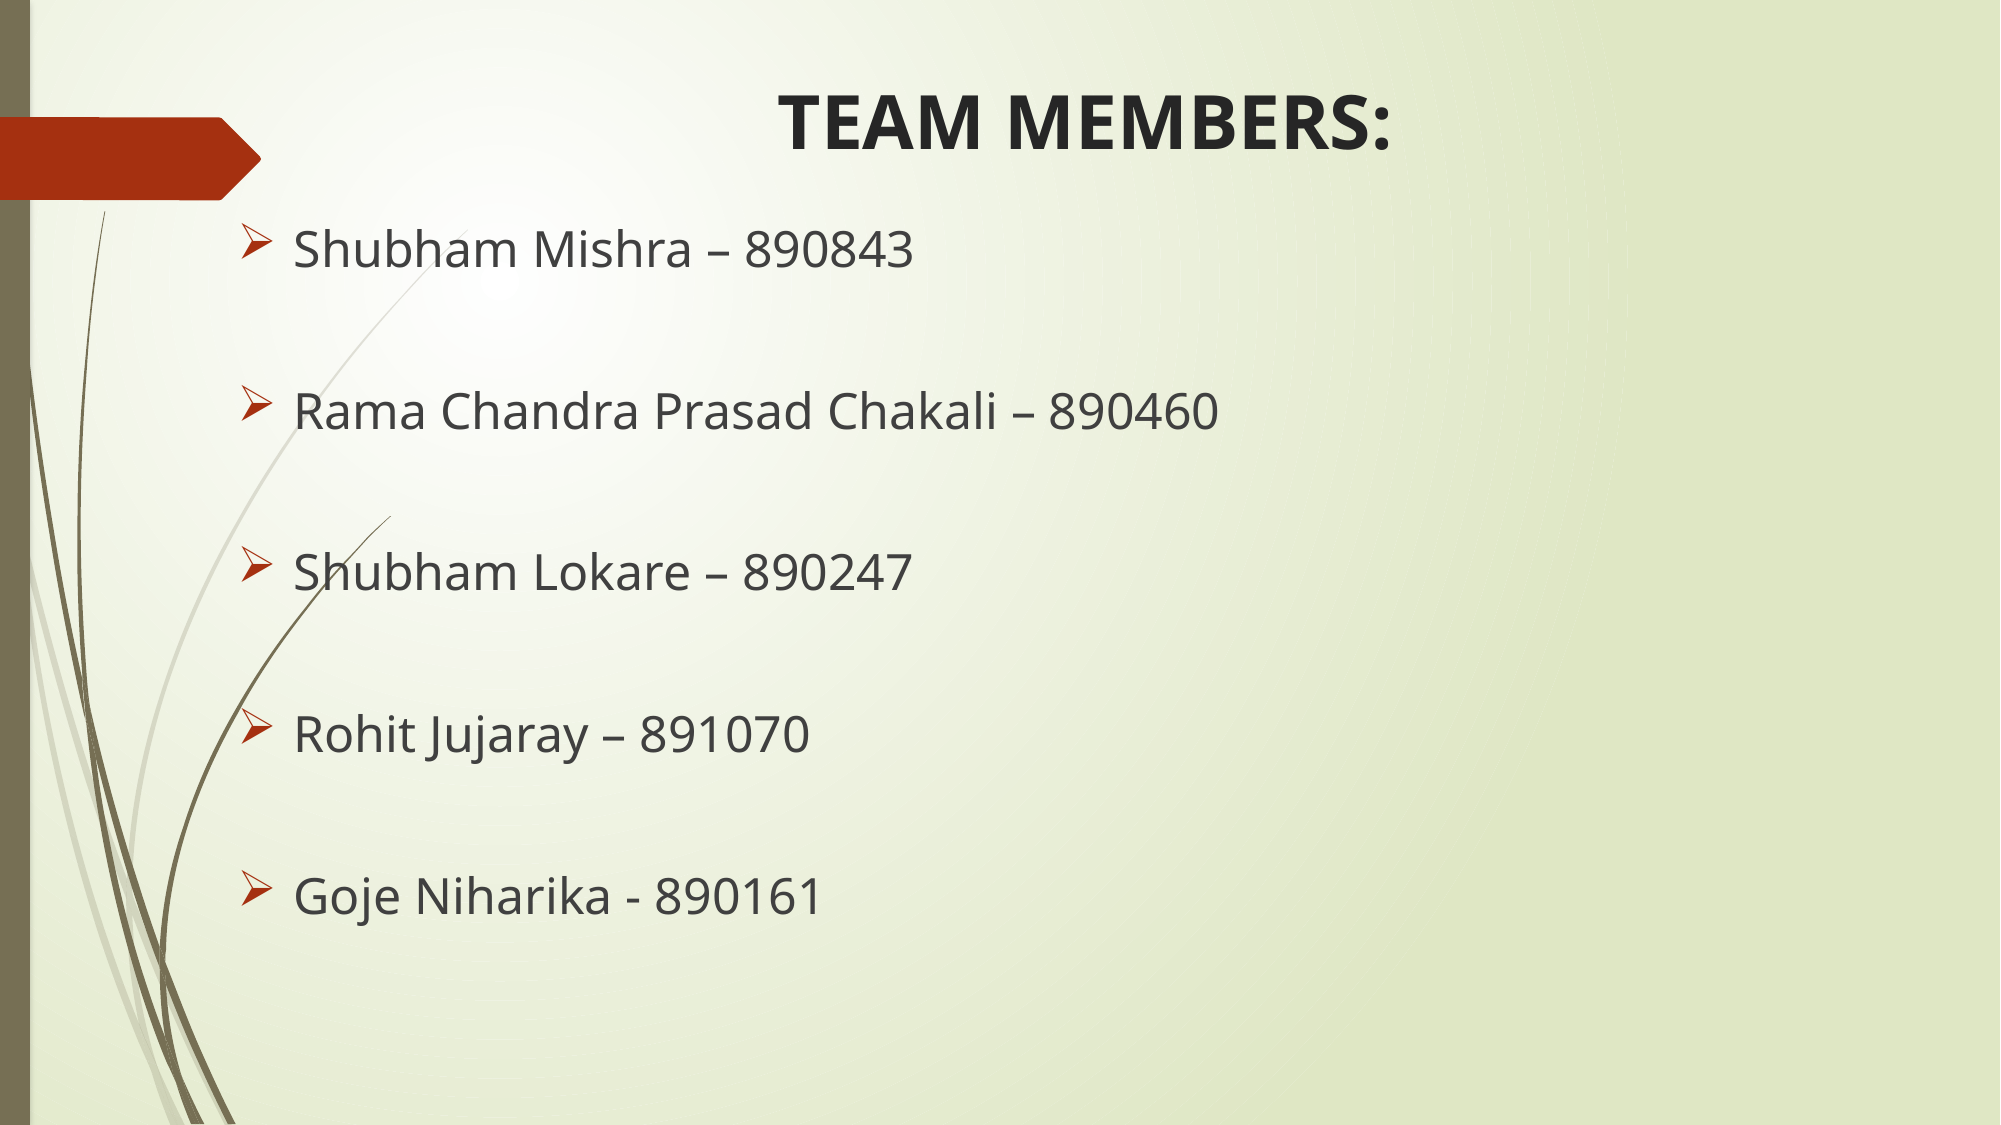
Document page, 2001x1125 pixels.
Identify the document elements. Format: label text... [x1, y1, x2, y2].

title TEAM MEMBERS: [283, 66, 1888, 210]
list Shubham Mishra – 890843 Rama Chandra Prasad Chakali – 890460 Shubham Lokare – 890247 Rohit Jujaray – 891070 Goje Niharika - 890161 [222, 210, 1888, 970]
